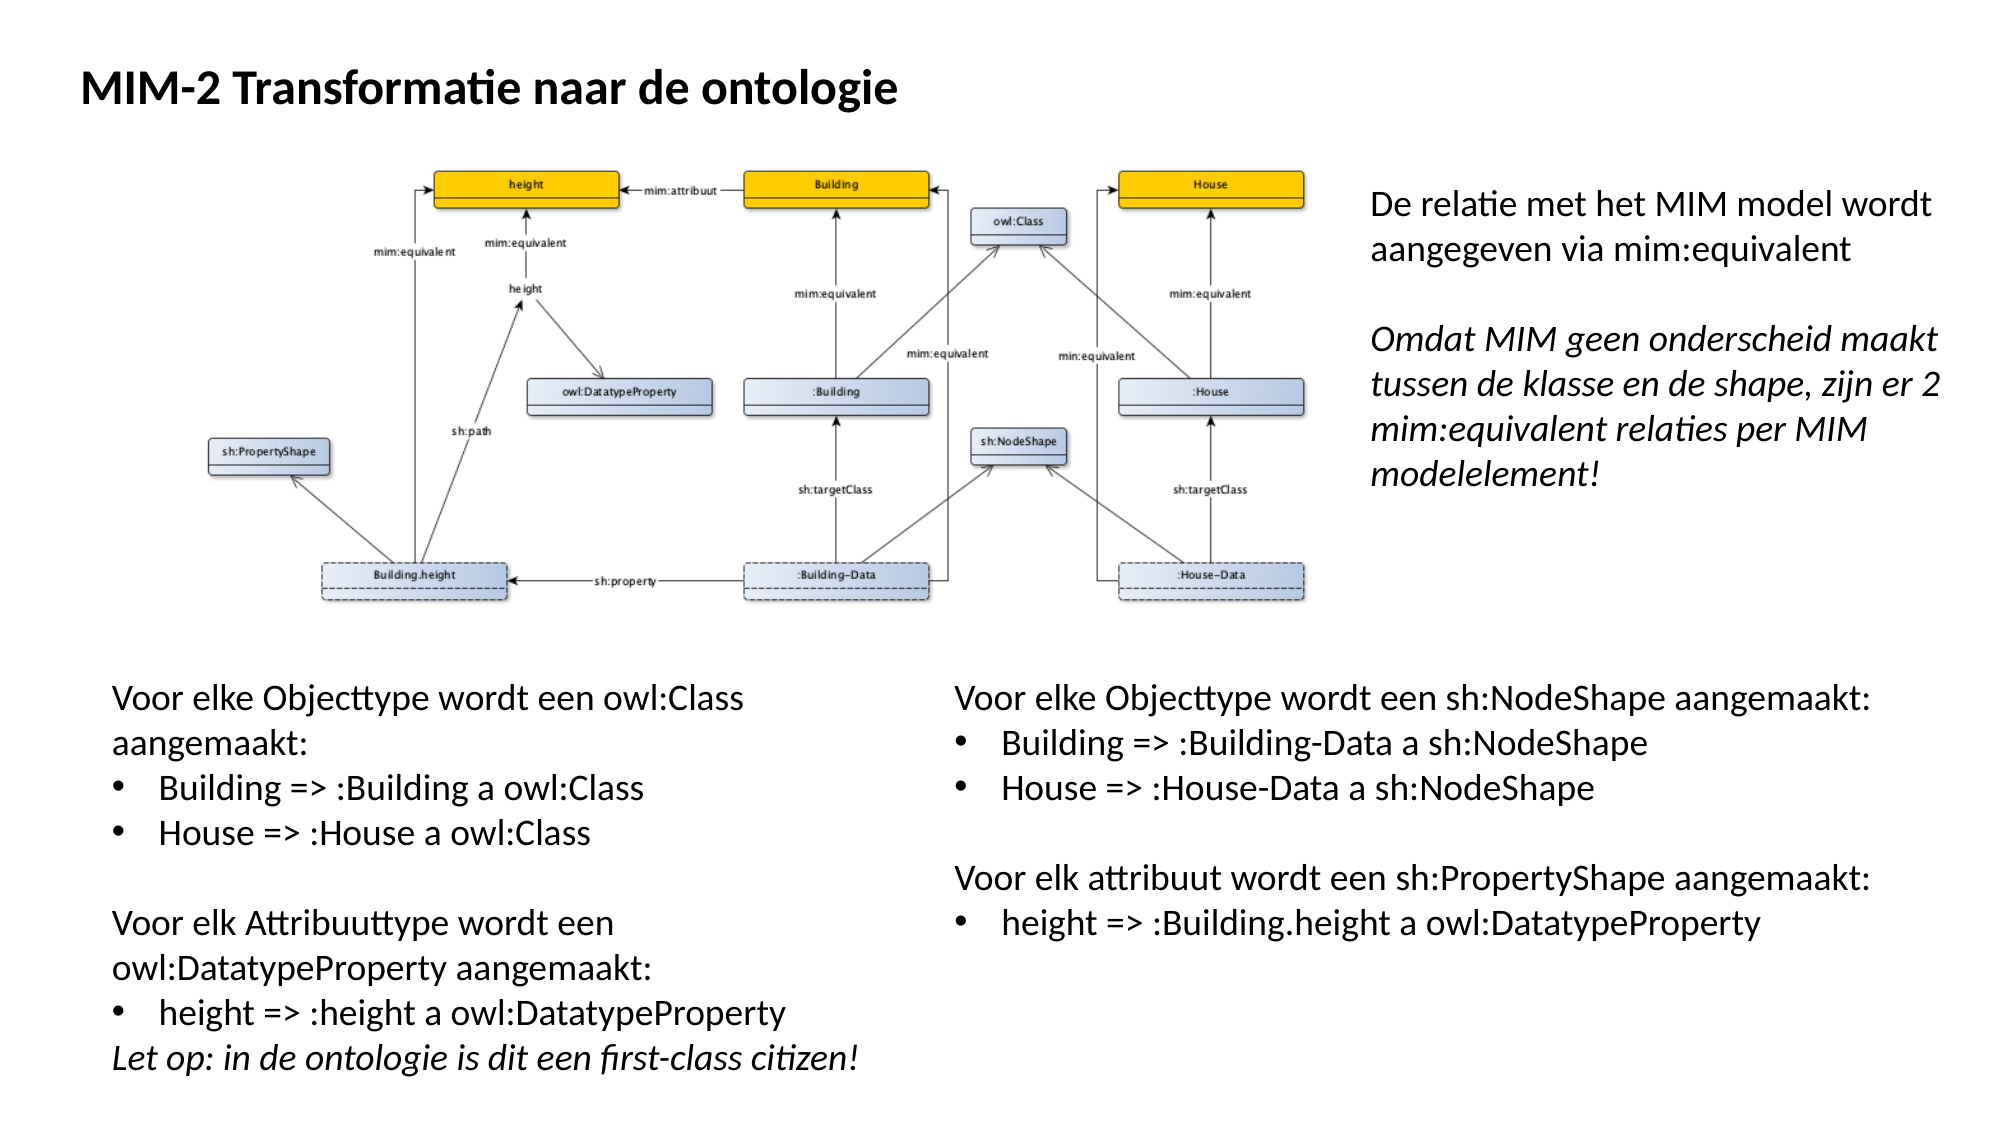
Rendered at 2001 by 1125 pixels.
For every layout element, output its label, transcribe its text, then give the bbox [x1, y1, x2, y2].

text_box MIM-2 Transformatie naar de ontologie [65, 47, 914, 123]
text_box De relatie met het MIM model wordt aangegeven via mim:equivalent Omdat MIM geen onderscheid maakt tussen de klasse en de shape, zijn er 2 mim:equivalent relaties per MIM modelelement! [1355, 171, 1961, 502]
text_box Voor elke Objecttype wordt een owl:Class aangemaakt: Building => :Building a owl:Class House => :House a owl:Class Voor elk Attribuuttype wordt een owl:DatatypeProperty aangemaakt: height => :height a owl:DatatypeProperty Let op: in de ontologie is dit een first-class citizen! [97, 665, 900, 1086]
picture [194, 158, 1316, 612]
text_box Voor elke Objecttype wordt een sh:NodeShape aangemaakt: Building => :Building-Data a sh:NodeShape House => :House-Data a sh:NodeShape Voor elk attribuut wordt een sh:PropertyShape aangemaakt: height => :Building.height a owl:DatatypeProperty [939, 665, 1888, 951]
